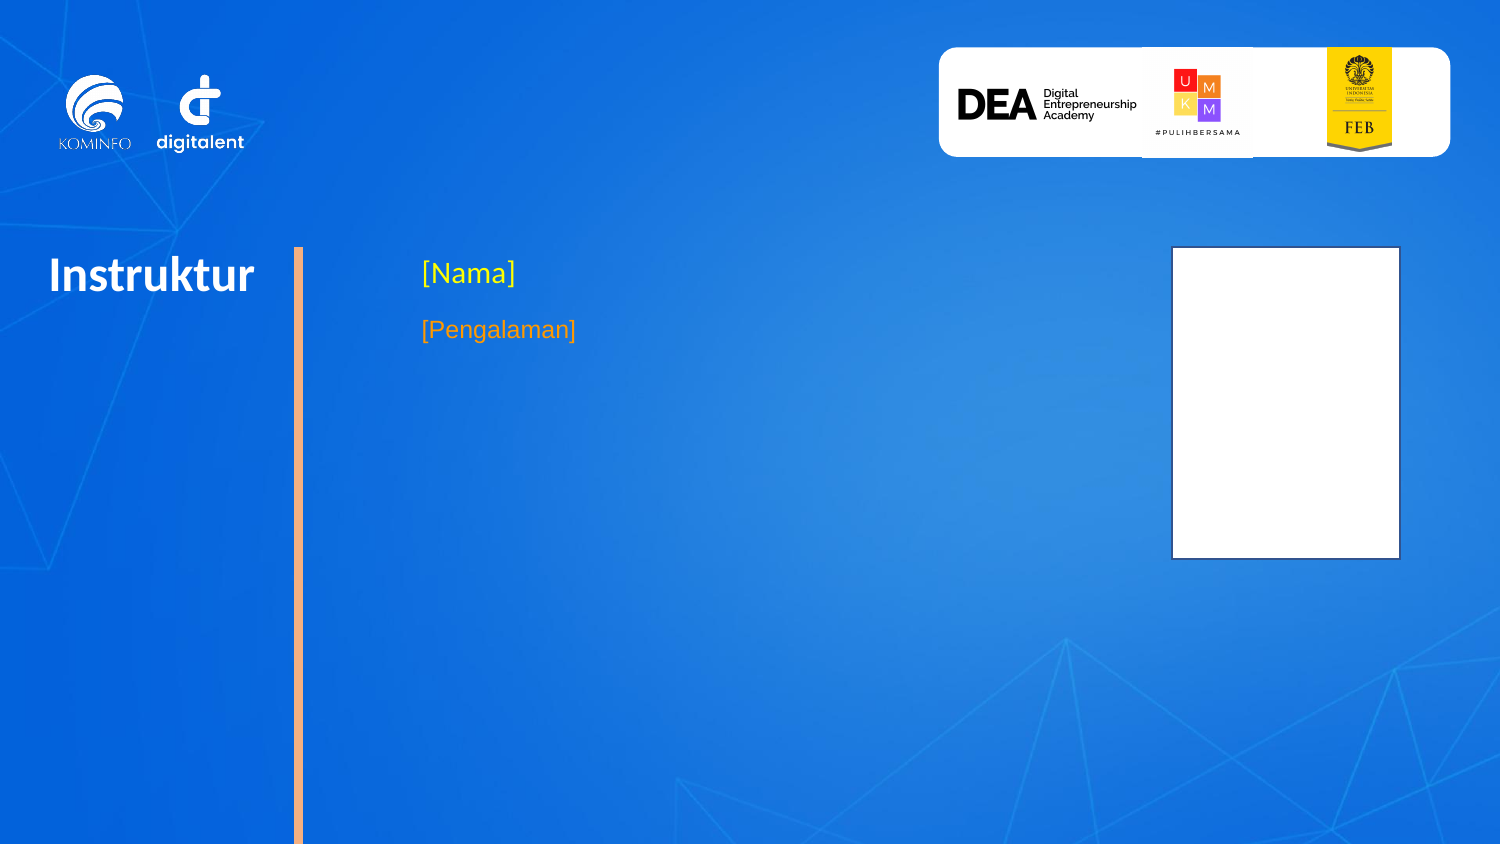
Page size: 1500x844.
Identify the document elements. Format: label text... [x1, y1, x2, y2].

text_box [921, 37, 1451, 166]
picture [0, 0, 1500, 844]
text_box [42, 9, 306, 224]
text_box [410, 246, 1063, 346]
text_box Instruktur [28, 235, 267, 307]
text_box [1172, 247, 1401, 559]
